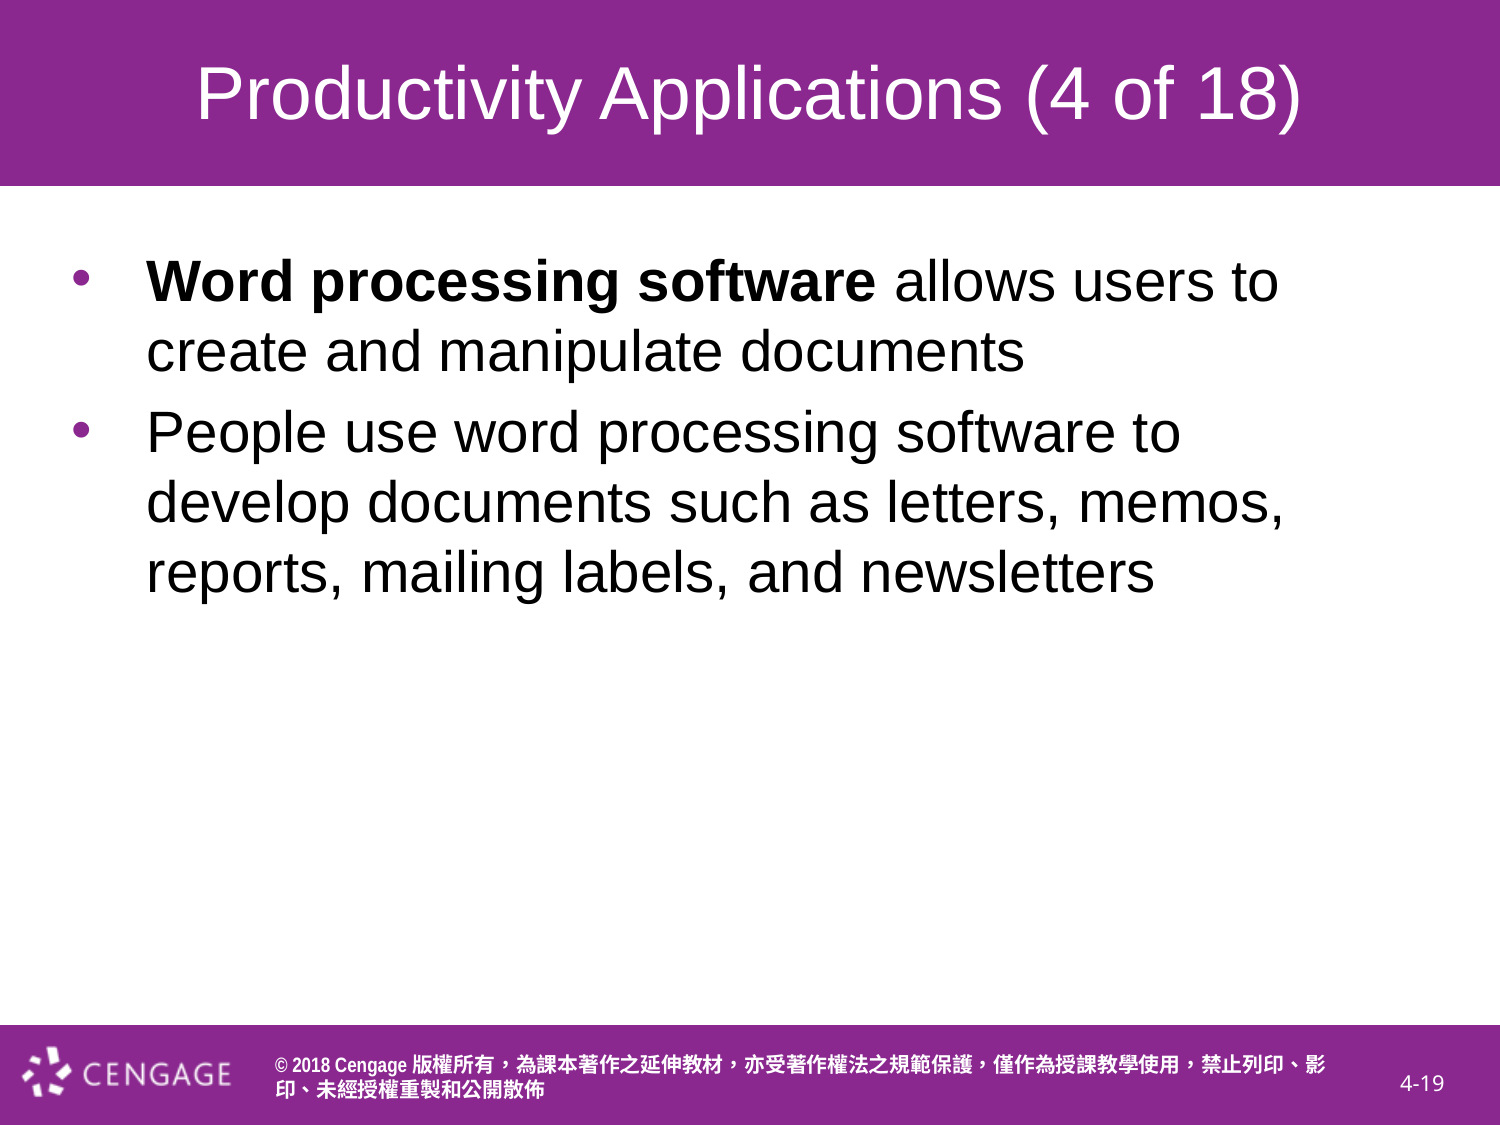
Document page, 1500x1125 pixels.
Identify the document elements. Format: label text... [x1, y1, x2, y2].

list Word processing software allows users to create and manipulate documents People use word processing software to develop documents such as letters, memos, reports, mailing labels, and newsletters [56, 235, 1410, 988]
picture [12, 1037, 236, 1105]
title Productivity Applications (4 of 18) [7, 4, 1493, 175]
